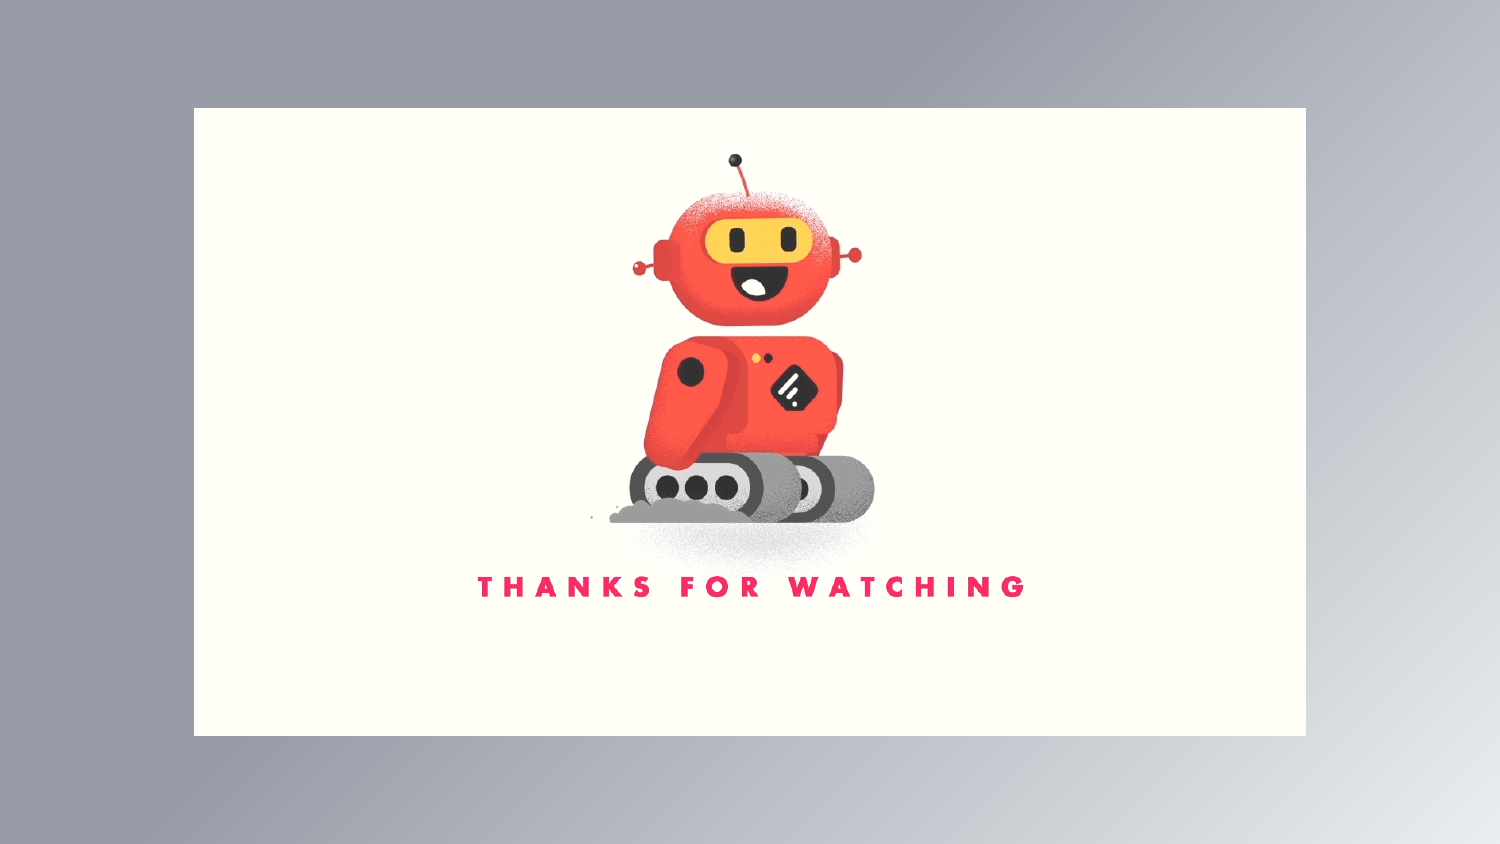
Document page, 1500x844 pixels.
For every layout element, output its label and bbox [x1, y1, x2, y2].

picture [194, 108, 1306, 736]
